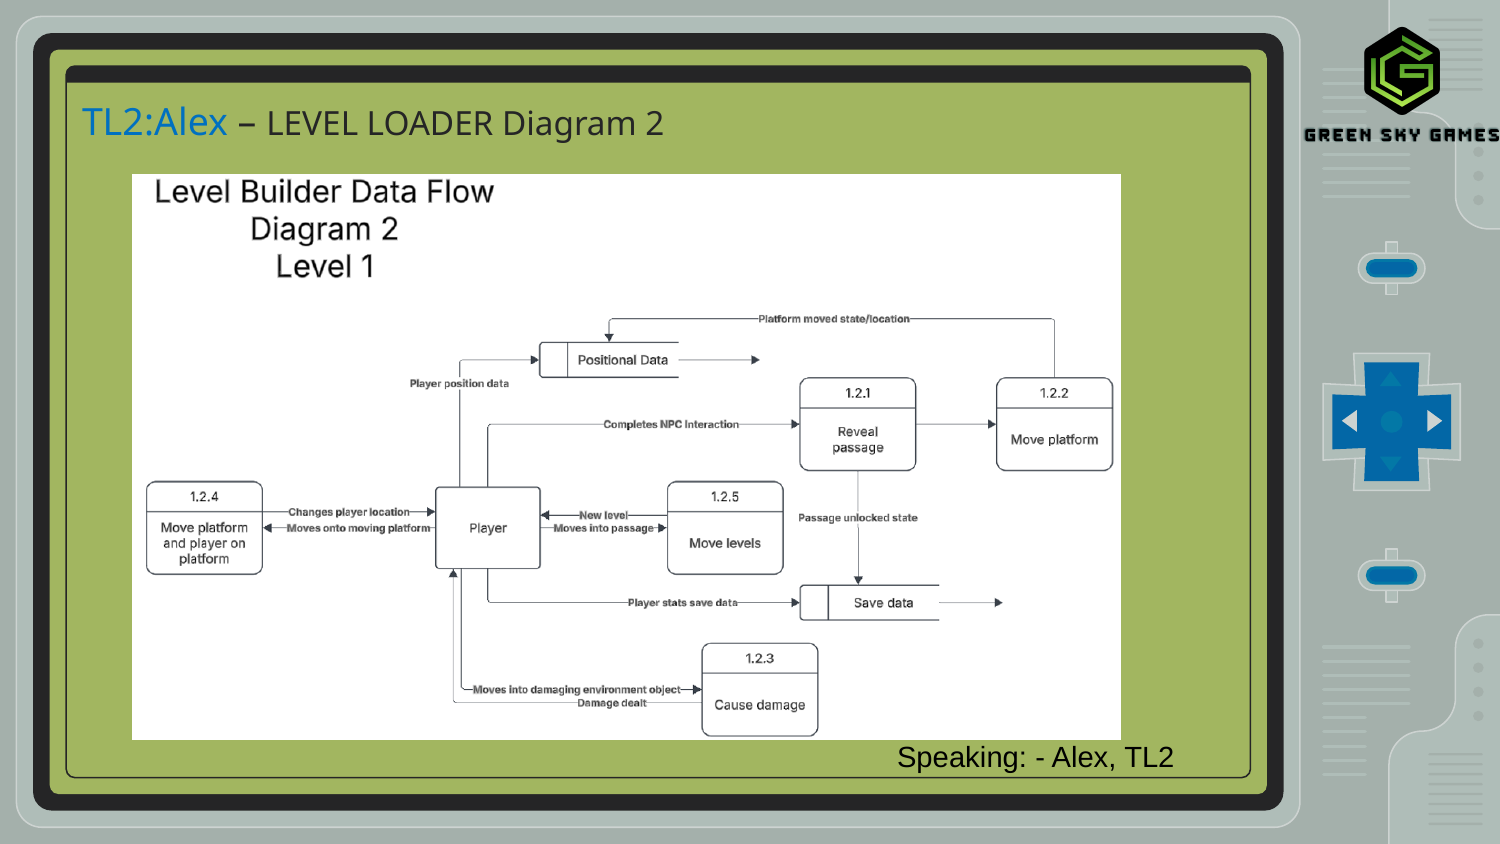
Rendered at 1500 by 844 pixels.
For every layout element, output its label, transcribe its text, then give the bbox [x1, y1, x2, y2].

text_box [1358, 548, 1426, 603]
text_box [1358, 241, 1426, 295]
picture [1285, 0, 1500, 184]
text_box Speaking: - Alex, TL2 [882, 730, 1245, 781]
picture [131, 174, 1122, 740]
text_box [1322, 353, 1461, 491]
text_box TL2:Alex – LEVEL LOADER Diagram 2 [67, 82, 1443, 218]
